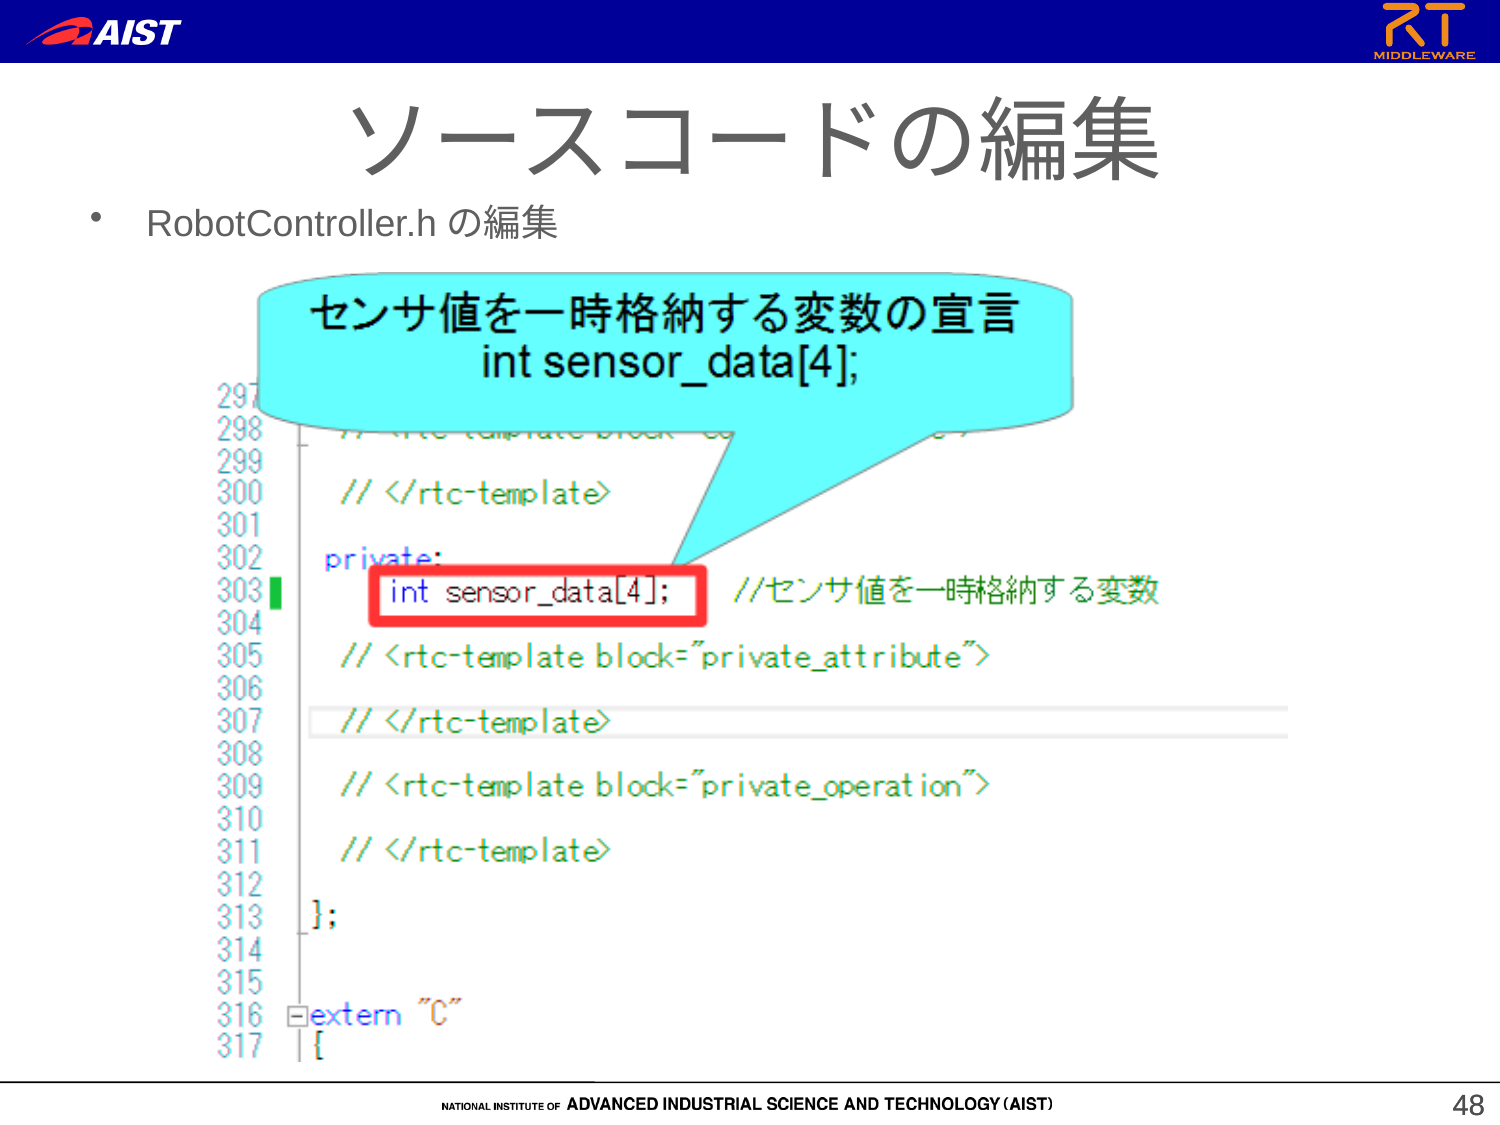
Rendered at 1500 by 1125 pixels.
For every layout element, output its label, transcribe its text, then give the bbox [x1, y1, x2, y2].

picture [442, 1097, 1052, 1110]
text_box 48 [1149, 1078, 1500, 1125]
text_box RobotController.hの編集 [74, 200, 1407, 497]
title ソースコードの編集 [29, 66, 1474, 208]
picture [203, 271, 1288, 1063]
picture [0, 0, 1500, 63]
